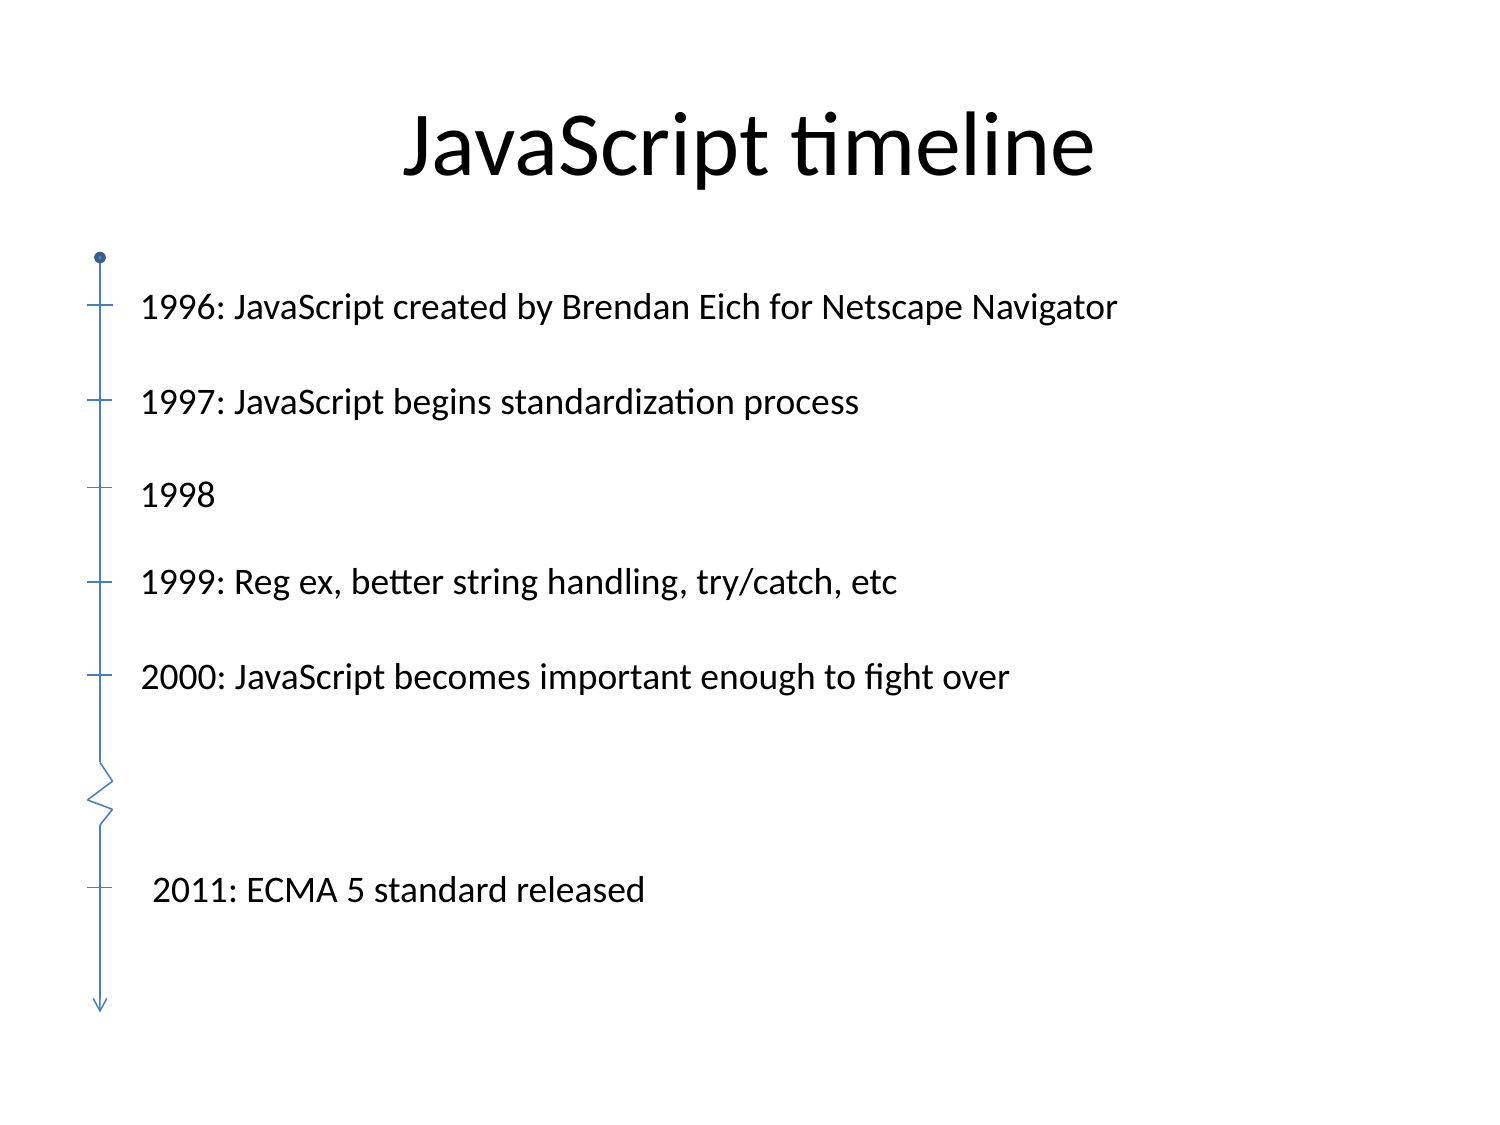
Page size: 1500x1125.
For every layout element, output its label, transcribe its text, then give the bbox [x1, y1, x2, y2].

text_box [99, 809, 113, 826]
text_box [94, 251, 106, 264]
text_box 1998 [124, 462, 1413, 523]
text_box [87, 799, 113, 810]
title JavaScript timeline [75, 45, 1425, 233]
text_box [87, 780, 113, 799]
text_box 1997: JavaScript begins standardization process [124, 369, 1413, 430]
text_box 2011: ECMA 5 standard released [137, 857, 1425, 917]
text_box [99, 762, 113, 780]
text_box 1999: Reg ex, better string handling, try/catch, etc [124, 549, 1413, 610]
text_box 2000: JavaScript becomes important enough to fight over [125, 644, 1414, 705]
text_box 1996: JavaScript created by Brendan Eich for Netscape Navigator [124, 274, 1413, 335]
